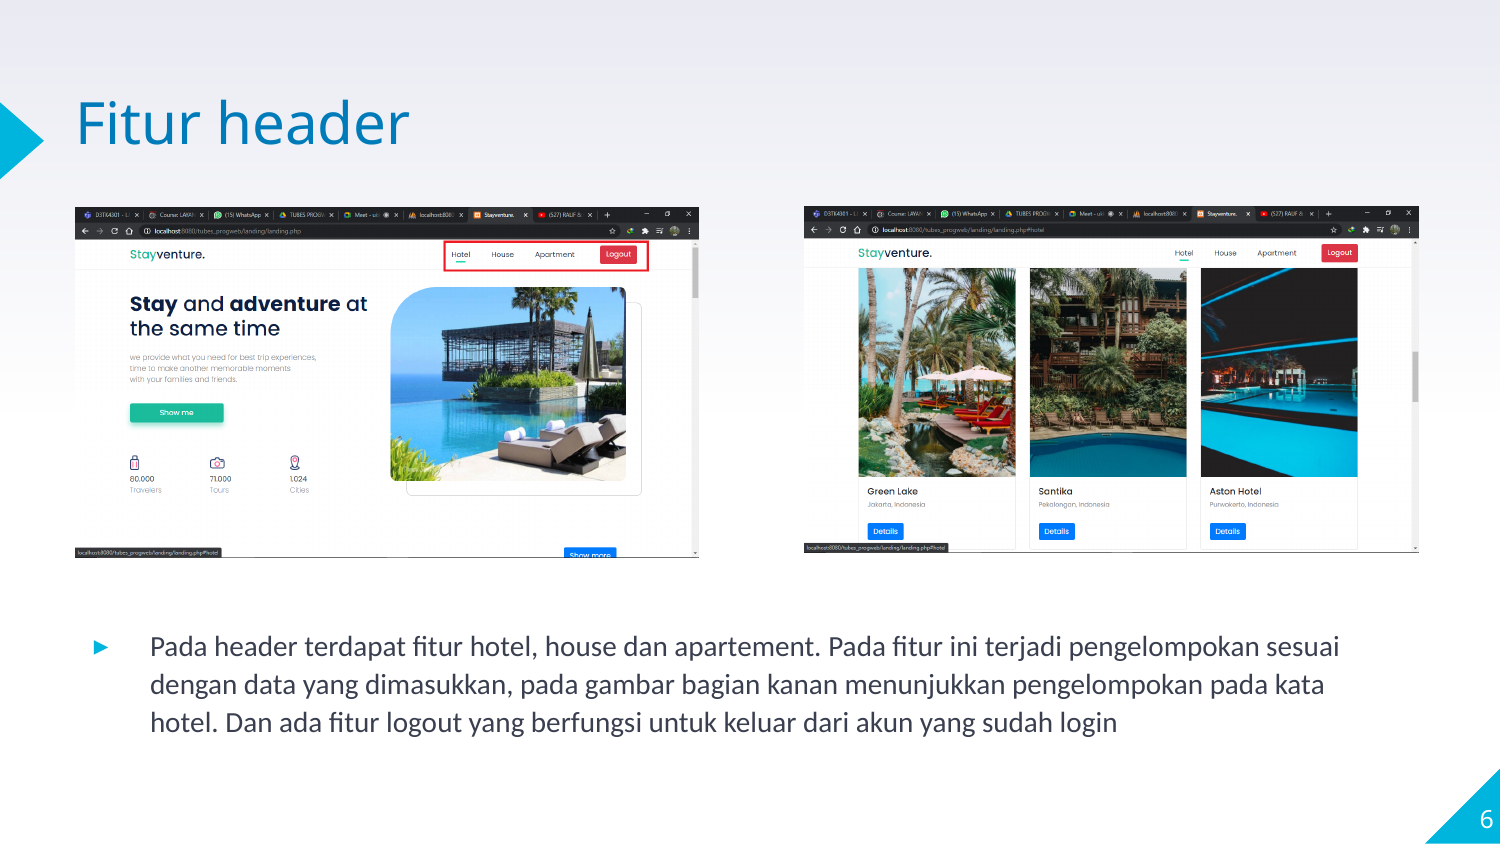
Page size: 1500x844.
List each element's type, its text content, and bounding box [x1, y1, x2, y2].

title Fitur header [75, 99, 1001, 277]
picture [74, 207, 699, 559]
slide_number 6 [1418, 760, 1494, 838]
list Pada header terdapat fitur hotel, house dan apartement. Pada fitur ini terjadi pengelompokan sesuai dengan data yang dimasukkan, pada gambar bagian kanan menunjukkan pengelompokan pada kata hotel. Dan ada fitur logout yang berfungsi untuk keluar dari akun yang sudah login [75, 623, 1382, 750]
picture [804, 206, 1420, 553]
